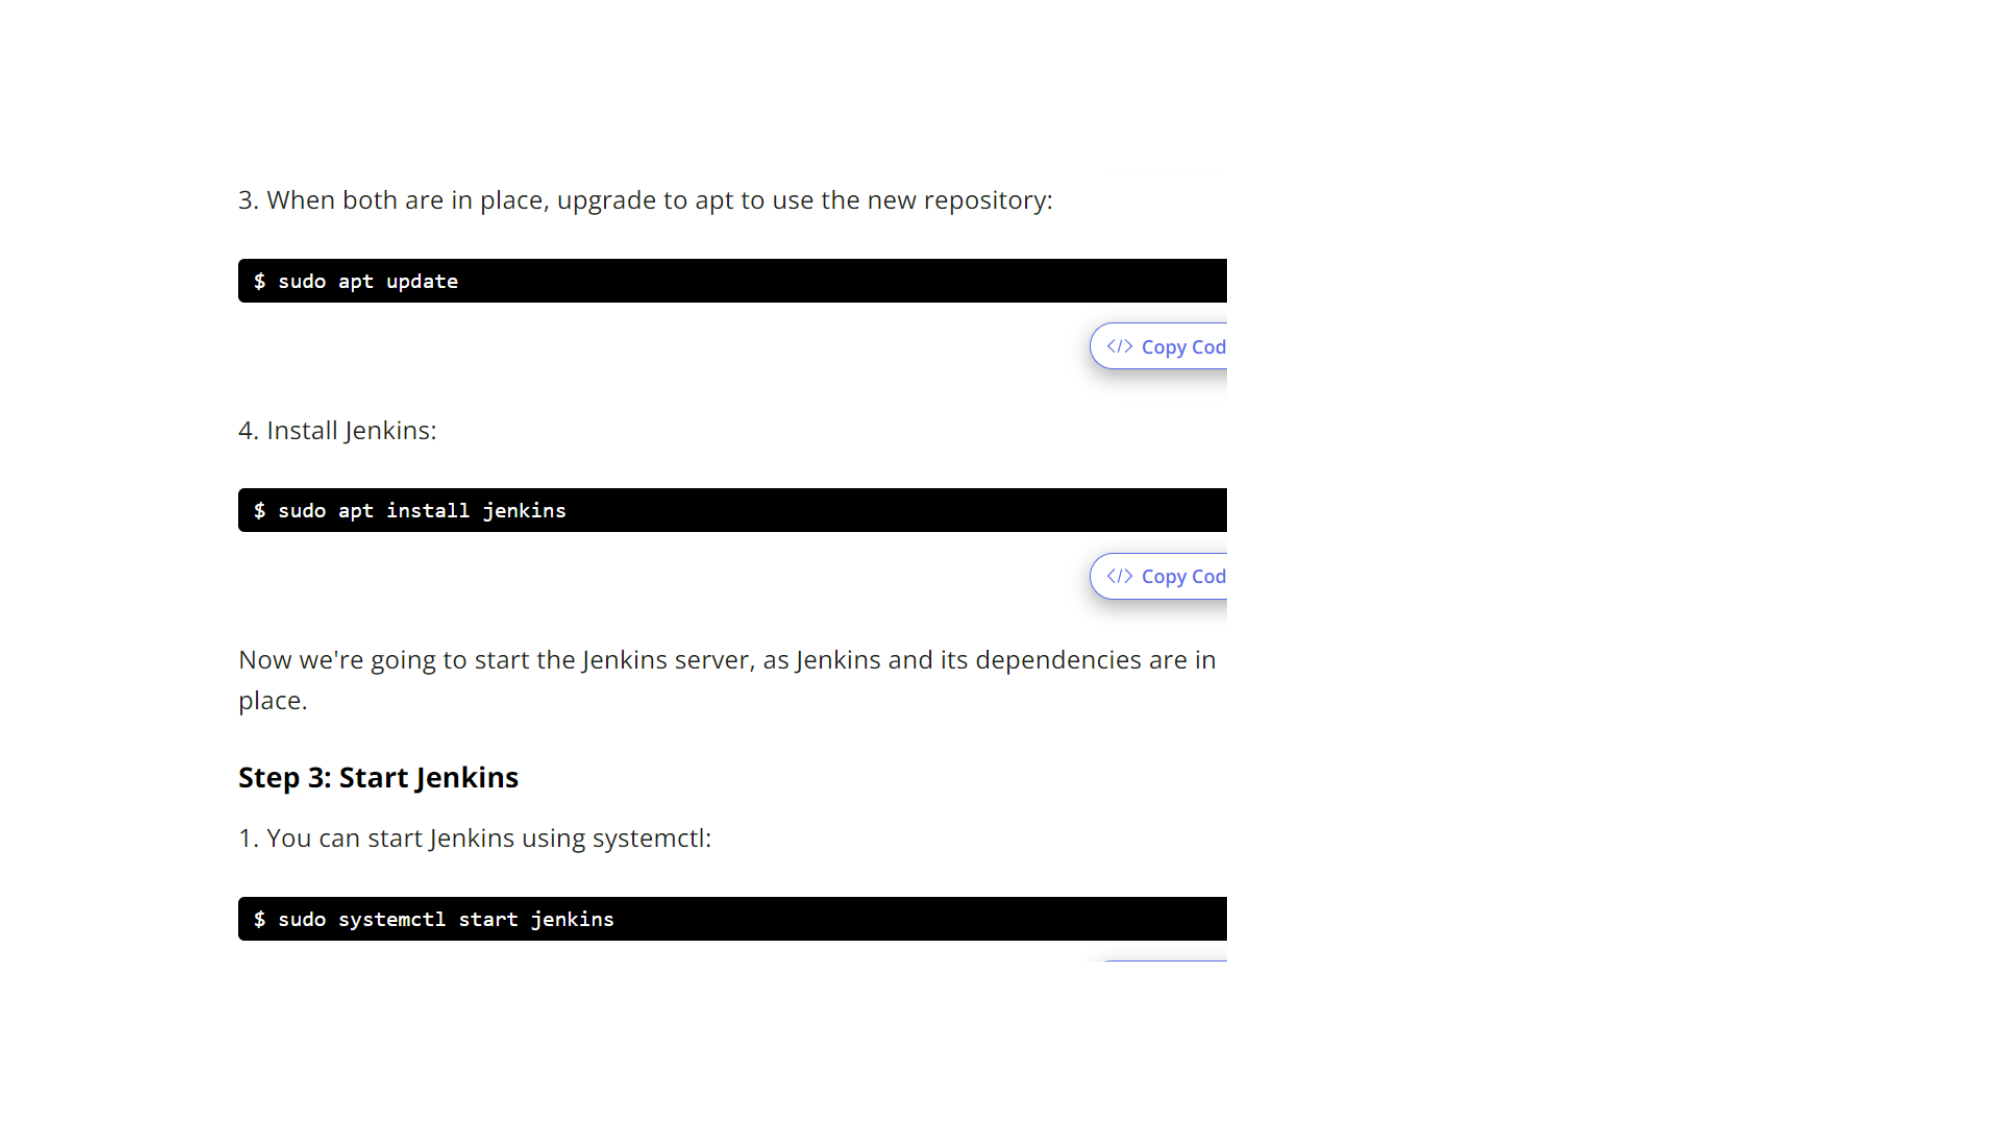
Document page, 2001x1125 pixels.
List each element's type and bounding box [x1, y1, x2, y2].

picture [198, 168, 1227, 962]
